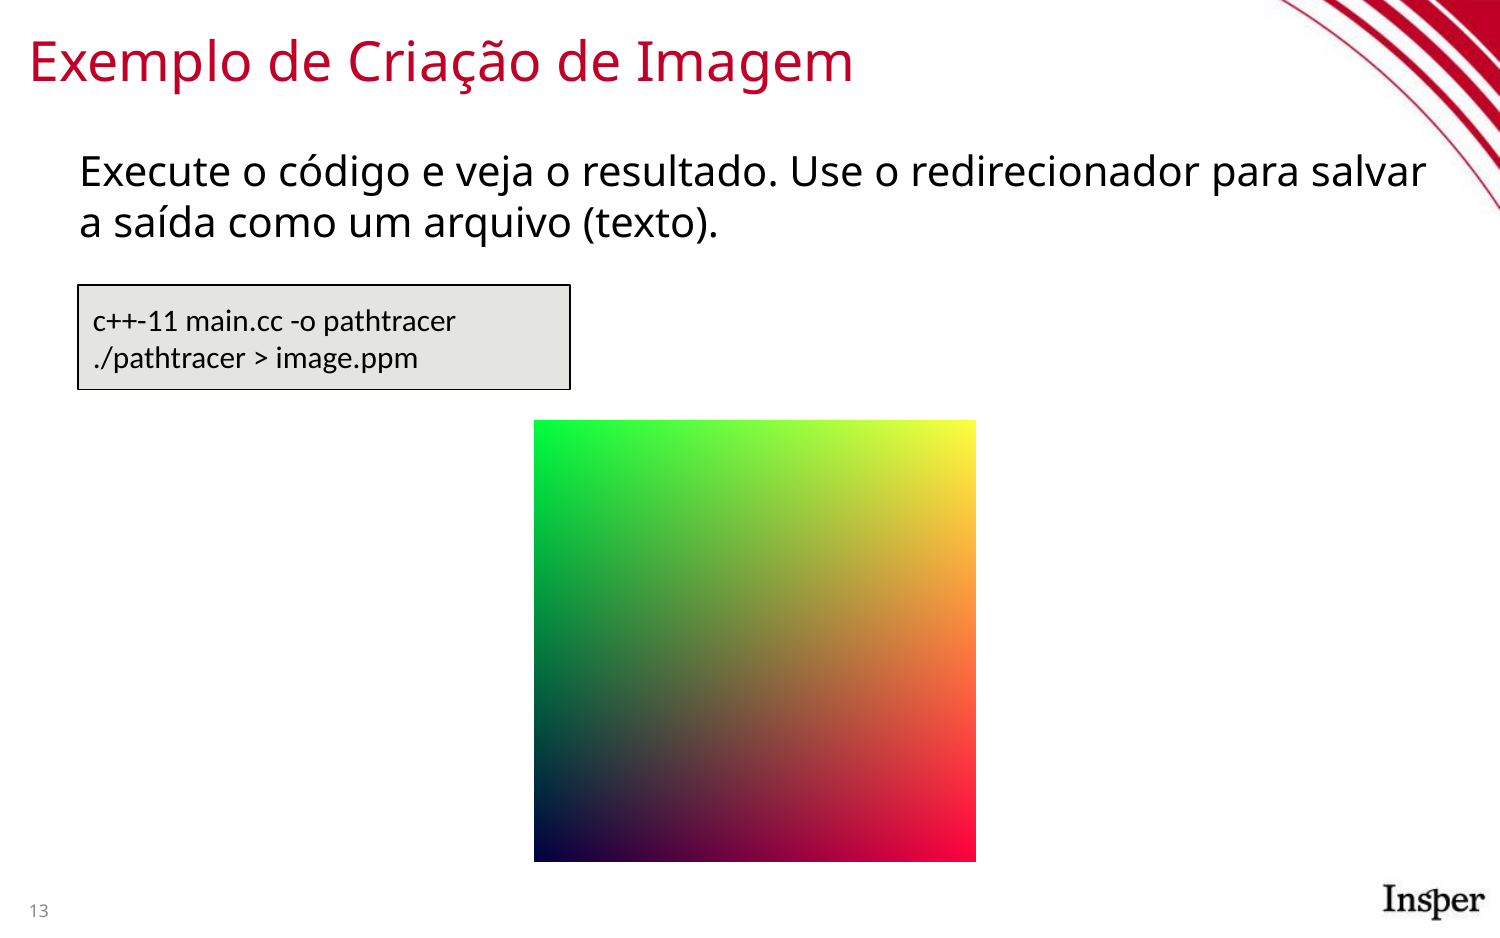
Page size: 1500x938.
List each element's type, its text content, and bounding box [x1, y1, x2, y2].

picture [249, 0, 1500, 938]
title Exemplo de Criação de Imagem [13, 18, 1397, 104]
slide_number ‹#› [0, 887, 78, 938]
list Execute o código e veja o resultado. Use o redirecionador para salvar a saída como um arquivo (texto). [64, 137, 1447, 273]
text_box c++-11 main.cc -o pathtracer ./pathtracer > image.ppm [77, 284, 570, 390]
